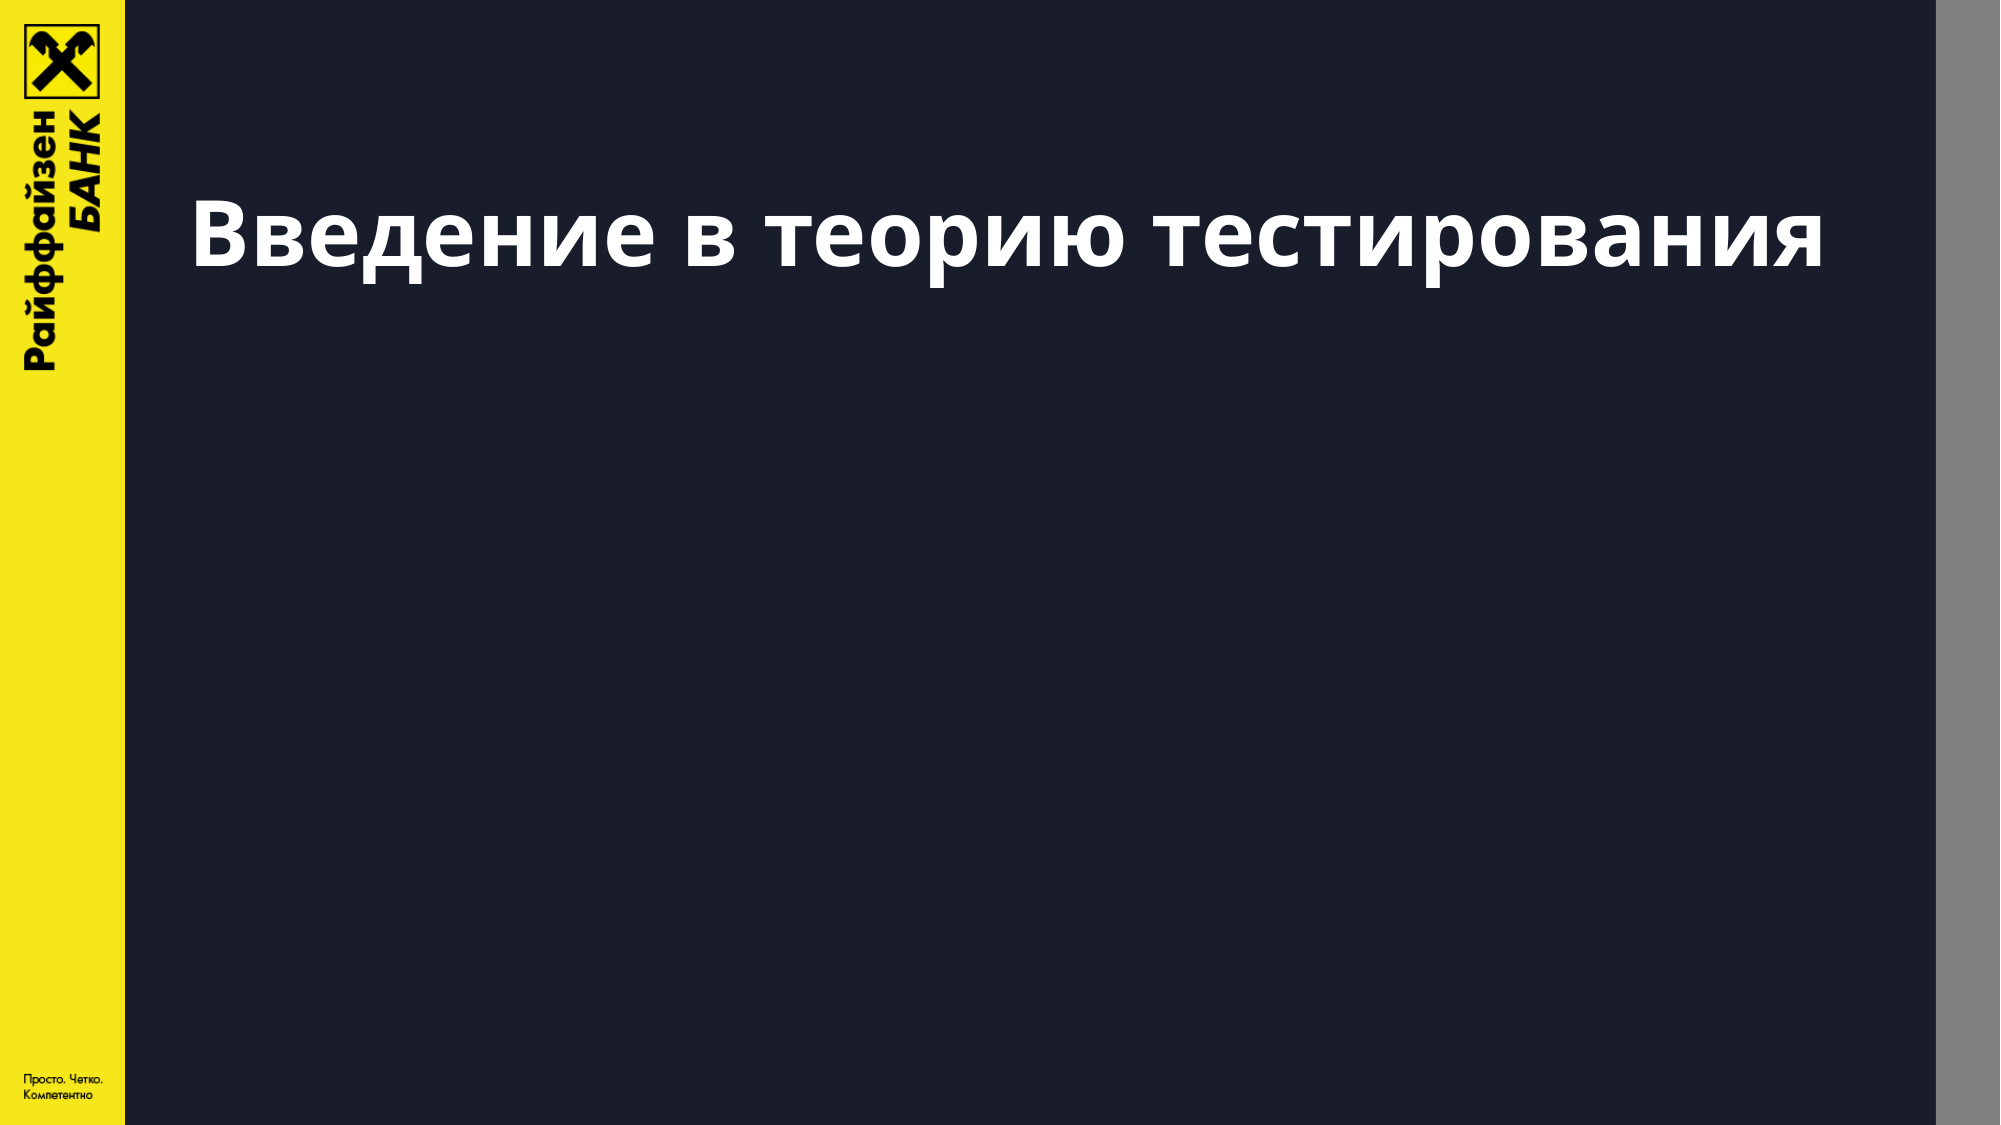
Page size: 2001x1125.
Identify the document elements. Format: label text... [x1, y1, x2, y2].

picture [0, 0, 125, 1125]
title Введение в теорию тестирования [188, 187, 1853, 288]
